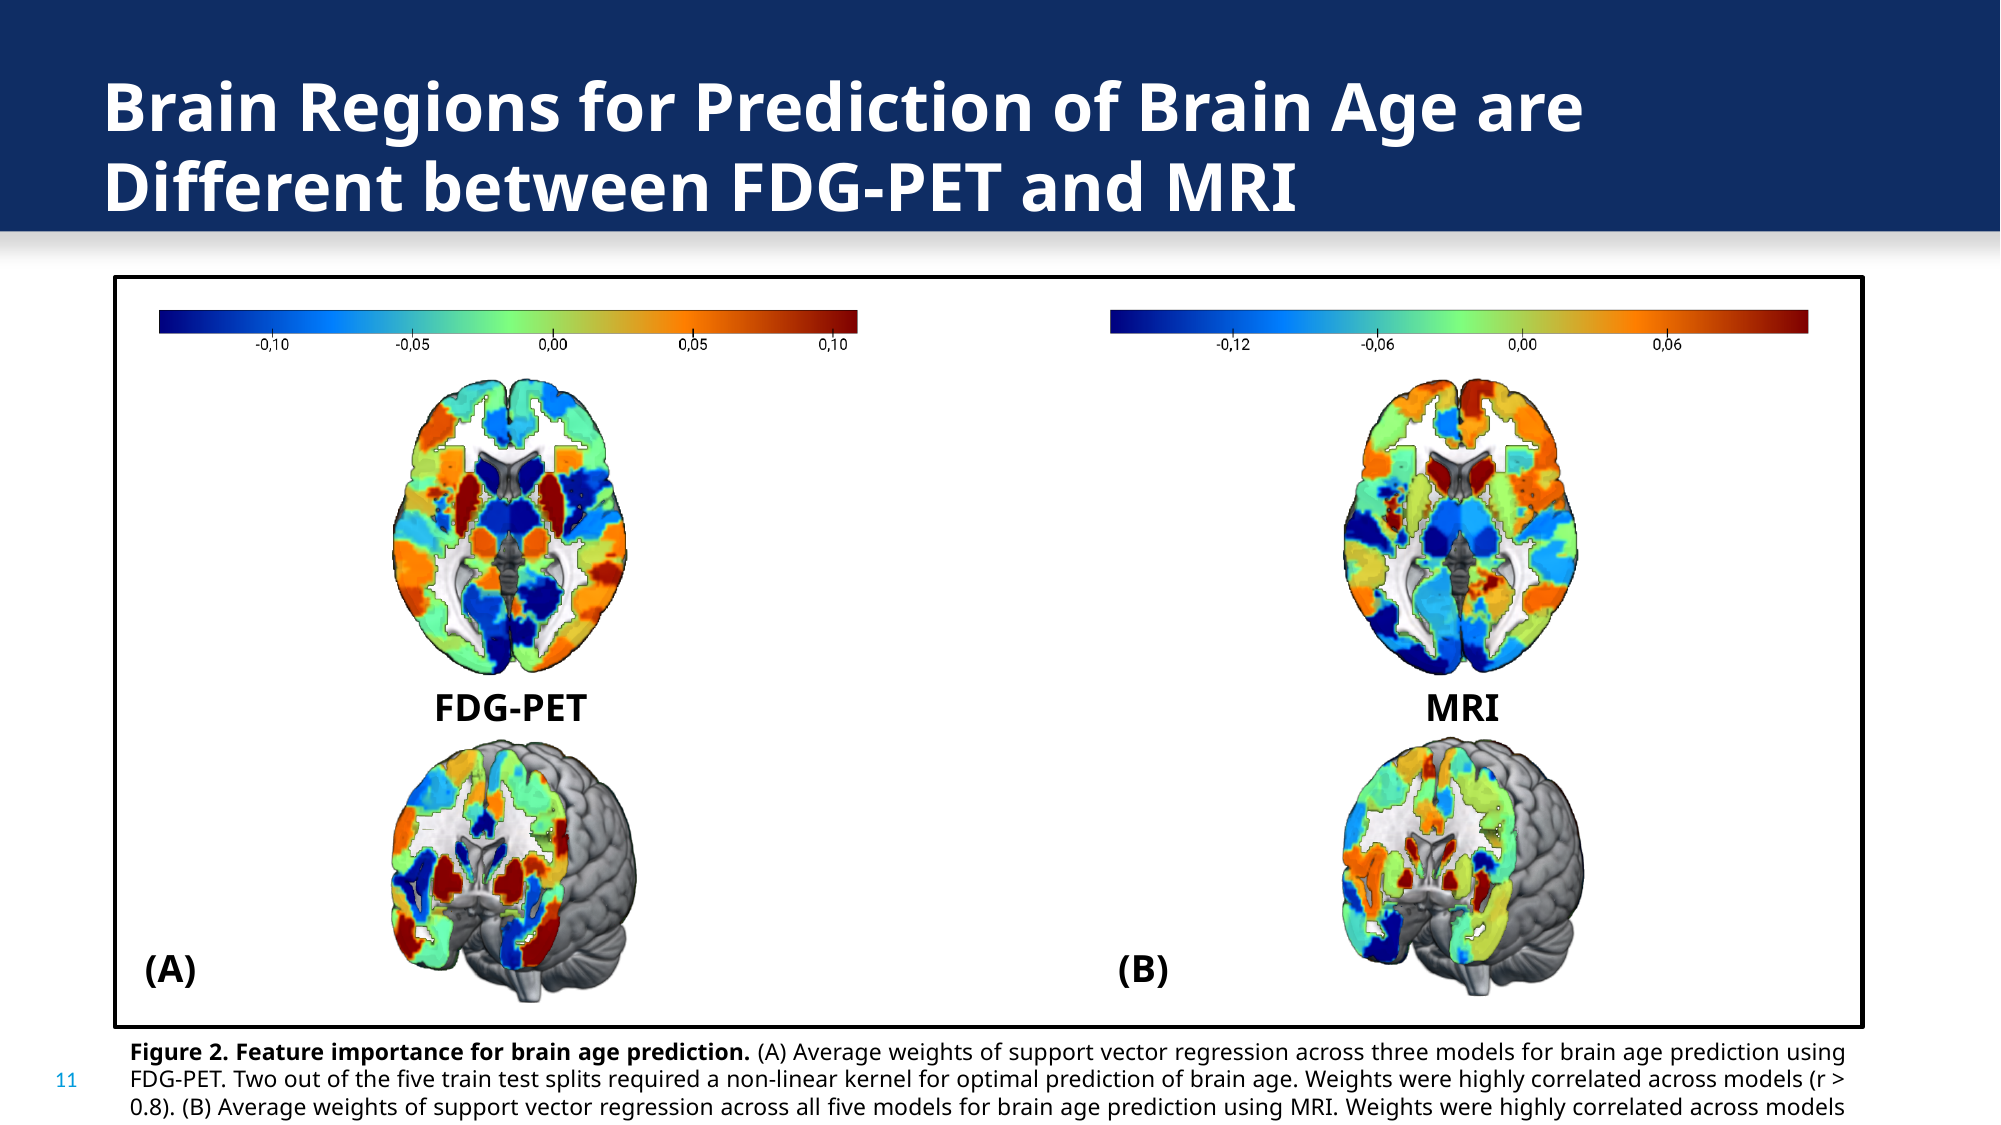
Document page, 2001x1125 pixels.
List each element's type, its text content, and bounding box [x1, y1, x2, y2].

text_box [113, 275, 1865, 1029]
text_box [100, 1028, 764, 1125]
text_box Figure 2. Feature importance for brain age prediction. (A) Average weights of support vector regression across three models for brain age prediction using FDG-PET. Two out of the five train test splits required a non-linear kernel for optimal prediction of brain age. Weights were highly correlated across models (r > 0.8). (B) Average weights of support vector regression across all five models for brain age prediction using MRI. Weights were highly correlated across models (r > 0.8). [114, 1030, 1863, 1125]
picture [1264, 717, 1650, 1019]
text_box (A) [49, 937, 292, 998]
text_box (B) [1022, 937, 1258, 998]
title Brain Regions for Prediction of Brain Age are Different between FDG-PET and MRI [102, 58, 1898, 232]
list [1088, 299, 1831, 753]
picture [137, 299, 880, 1019]
